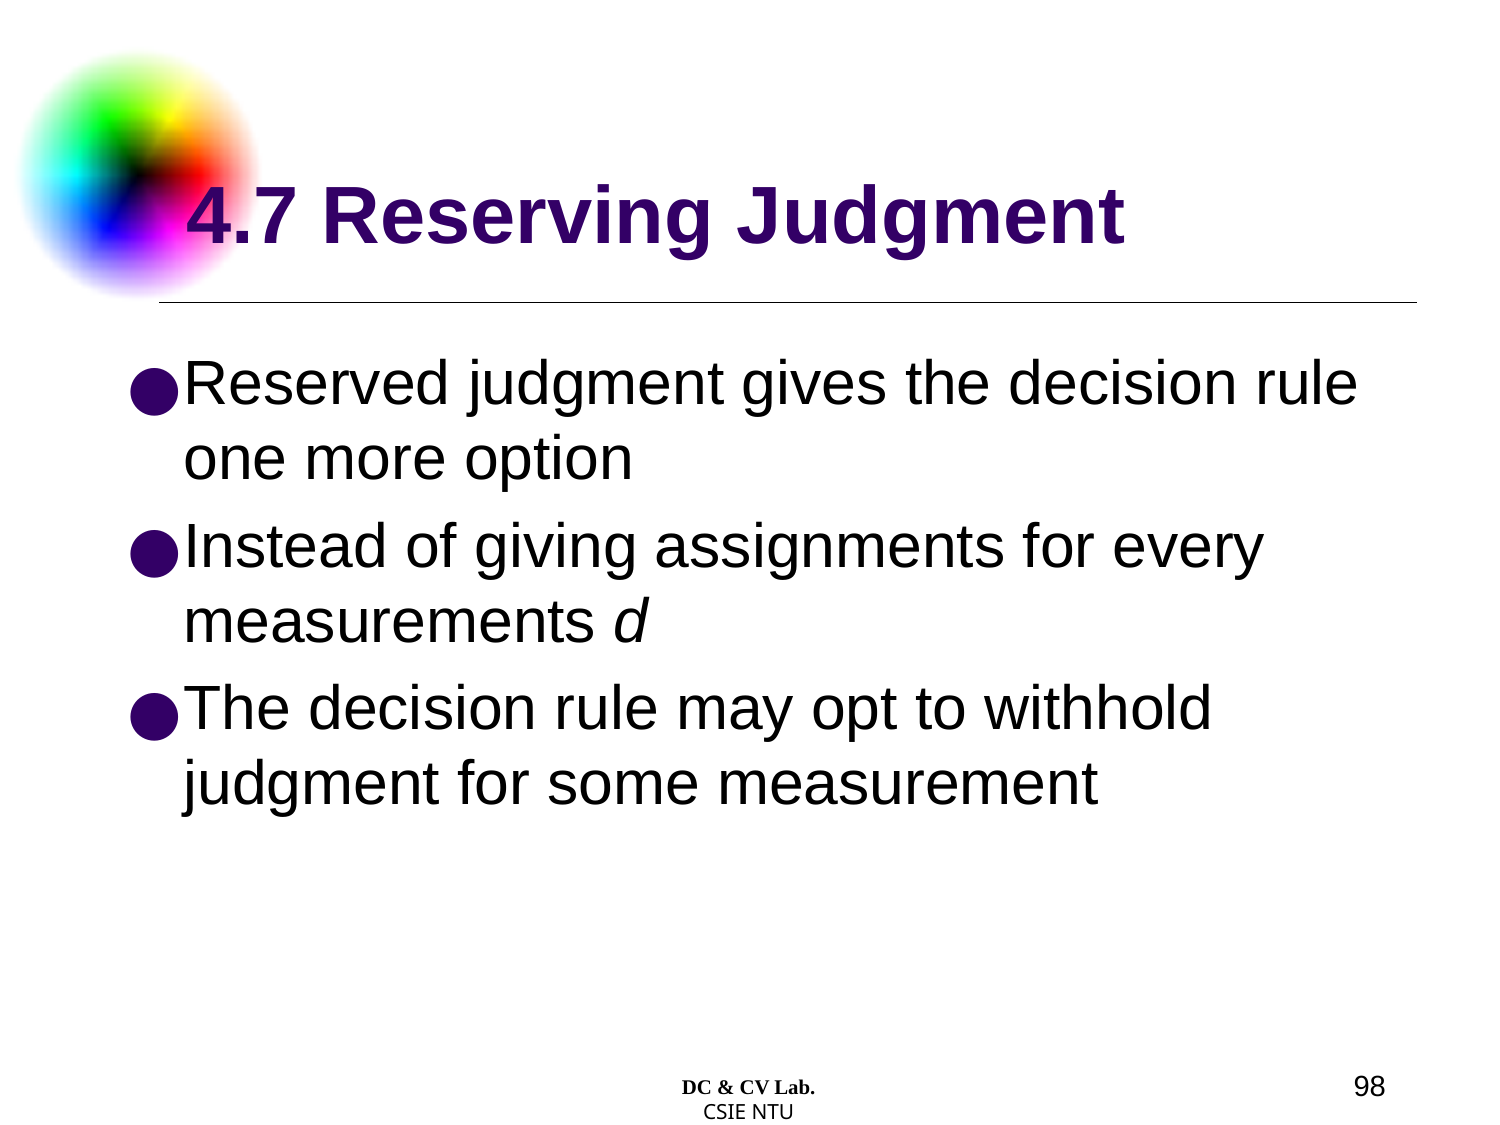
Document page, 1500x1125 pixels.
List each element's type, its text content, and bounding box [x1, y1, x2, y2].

title 4.7 Reserving Judgment [171, 54, 1500, 268]
list Reserved judgment gives the decision rule one more option Instead of giving assignments for every measurements d The decision rule may opt to withhold judgment for some measurement [112, 334, 1463, 1059]
text_box ‹#› [1338, 1059, 1500, 1120]
footer DC & CV Lab. CSIE NTU [511, 1066, 987, 1125]
picture [0, 42, 272, 318]
